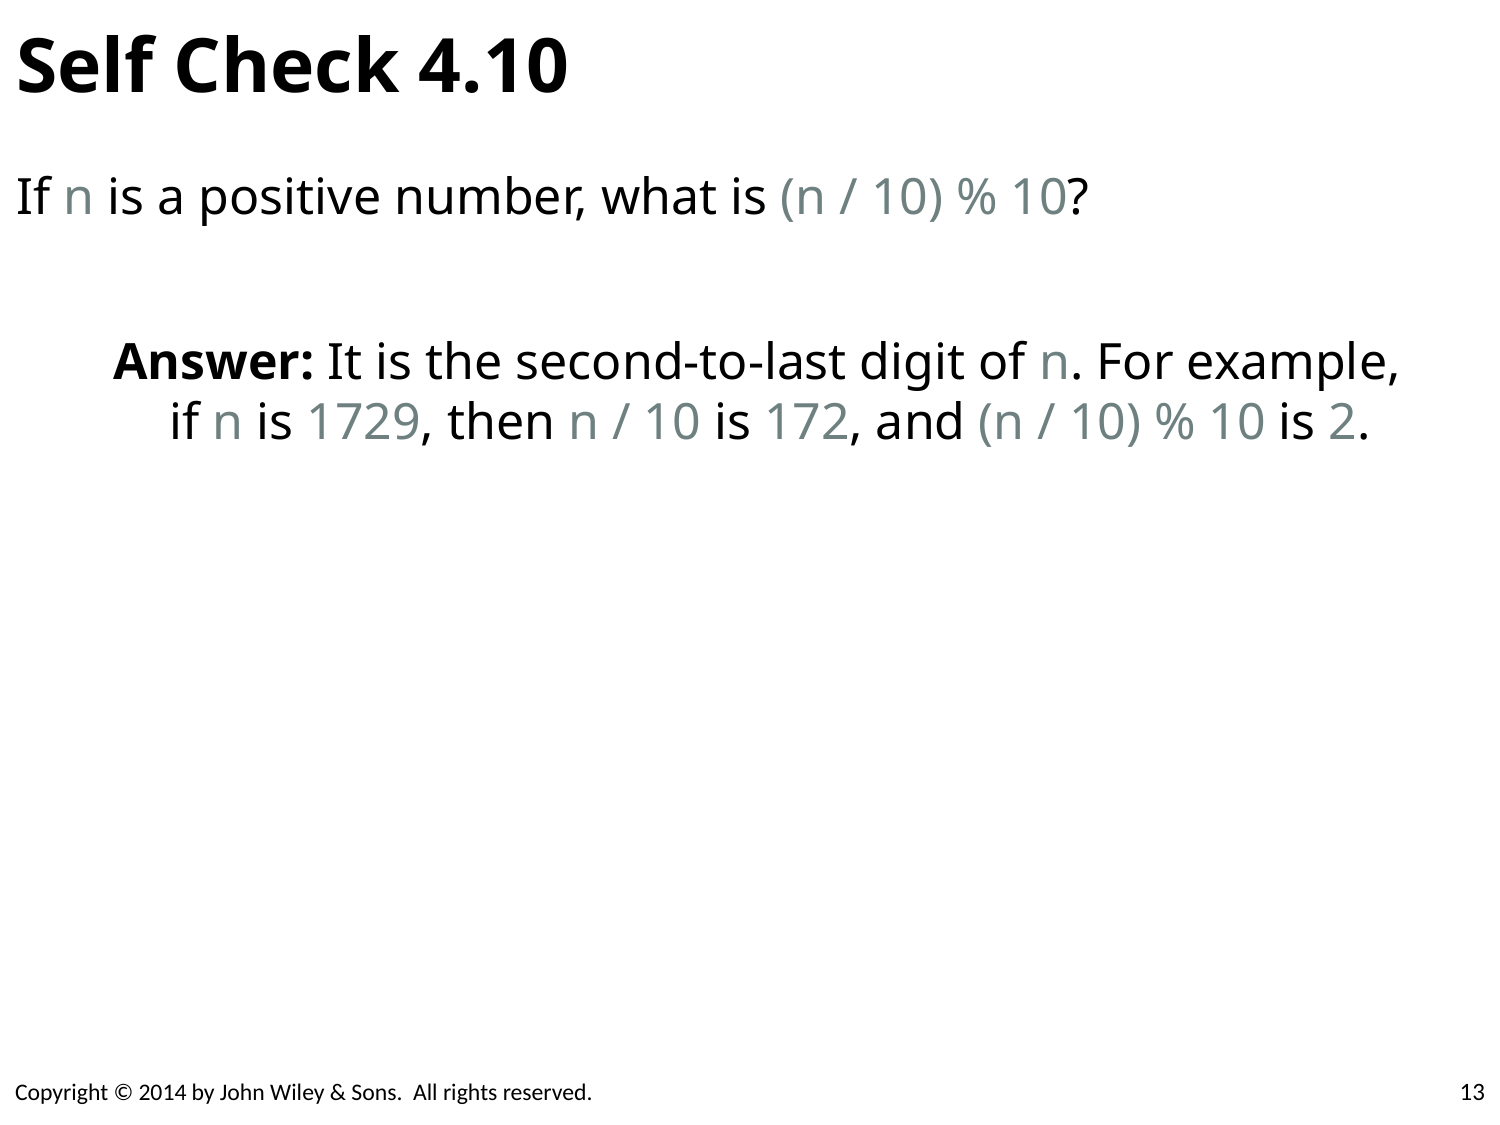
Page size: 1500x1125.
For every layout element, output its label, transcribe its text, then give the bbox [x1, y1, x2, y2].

list Answer: It is the second-to-last digit of n. For example, if n is 1729, then n / 10 is 172, and (n / 10) % 10 is 2. [98, 322, 1450, 786]
title Self Check 4.10 [1, 0, 1500, 125]
list If n is a positive number, what is (n / 10) % 10? [1, 157, 1425, 266]
